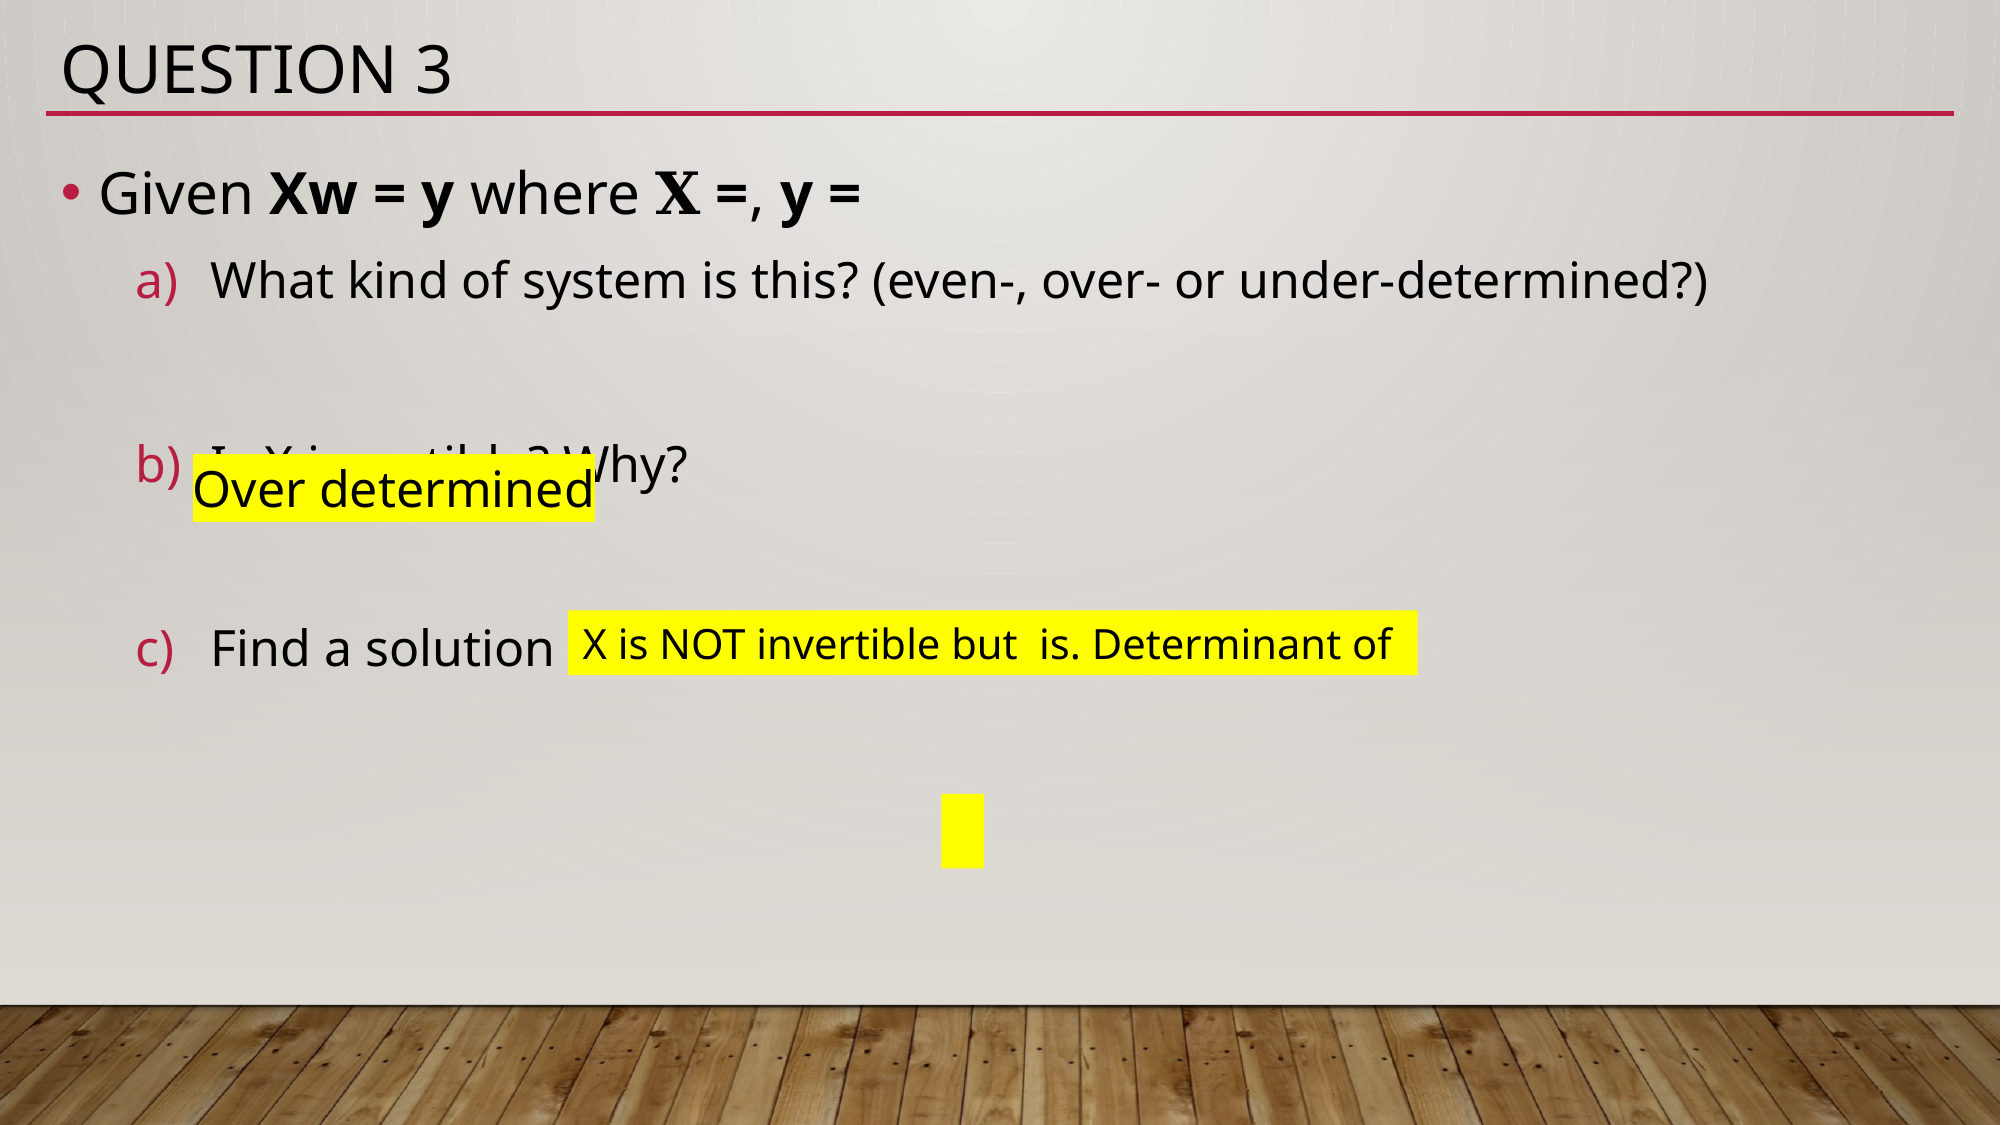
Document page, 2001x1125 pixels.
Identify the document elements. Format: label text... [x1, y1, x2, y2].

text_box Over determined [178, 449, 610, 525]
title Question 3 [45, 28, 1954, 201]
picture [0, 1005, 2000, 1125]
